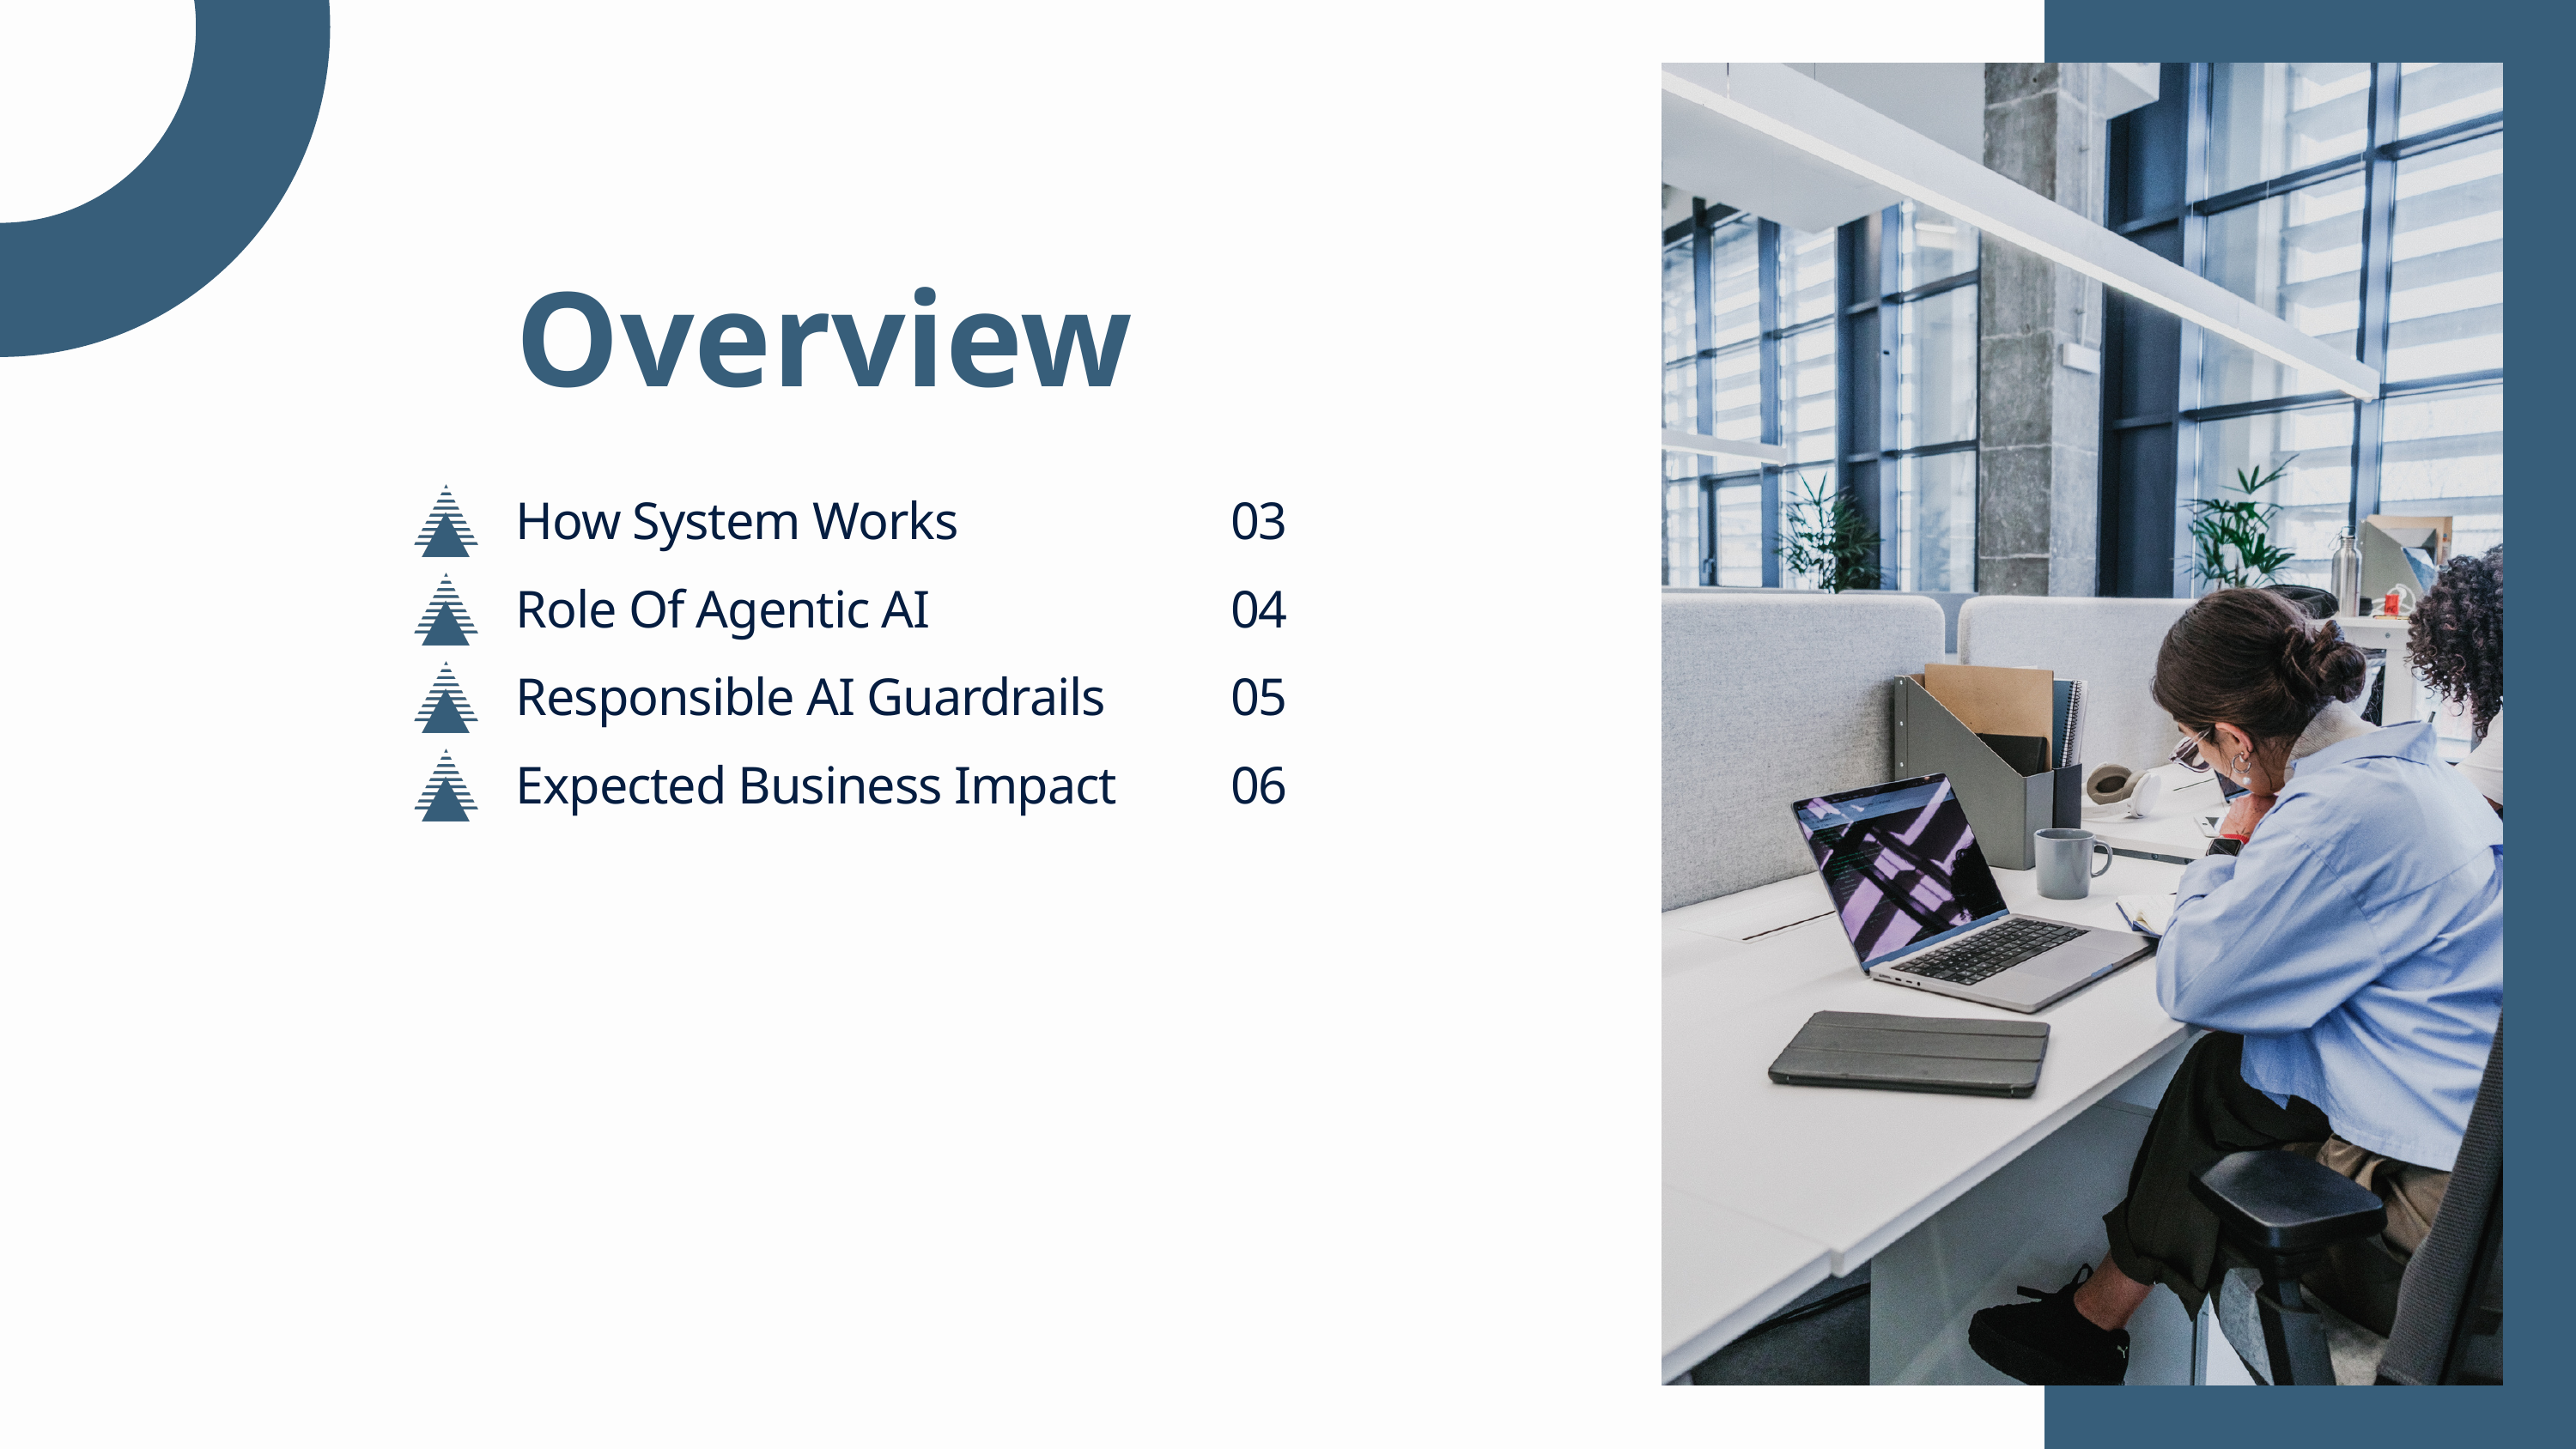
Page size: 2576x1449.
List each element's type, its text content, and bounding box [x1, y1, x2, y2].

text_box Responsible AI Guardrails [515, 654, 1171, 726]
text_box 04 [1194, 566, 1288, 639]
text_box [414, 573, 478, 646]
text_box Role Of Agentic AI [515, 566, 1100, 639]
text_box 06 [1194, 743, 1288, 815]
text_box [414, 484, 478, 557]
text_box [414, 749, 478, 822]
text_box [0, 0, 264, 290]
text_box 03 [1194, 478, 1288, 550]
text_box 05 [1194, 654, 1288, 726]
text_box How System Works [515, 478, 1048, 550]
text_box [2044, 0, 2576, 1449]
text_box [1662, 63, 2041, 1386]
text_box Overview [515, 229, 1468, 414]
text_box [414, 661, 478, 733]
text_box Expected Business Impact [515, 743, 1194, 815]
